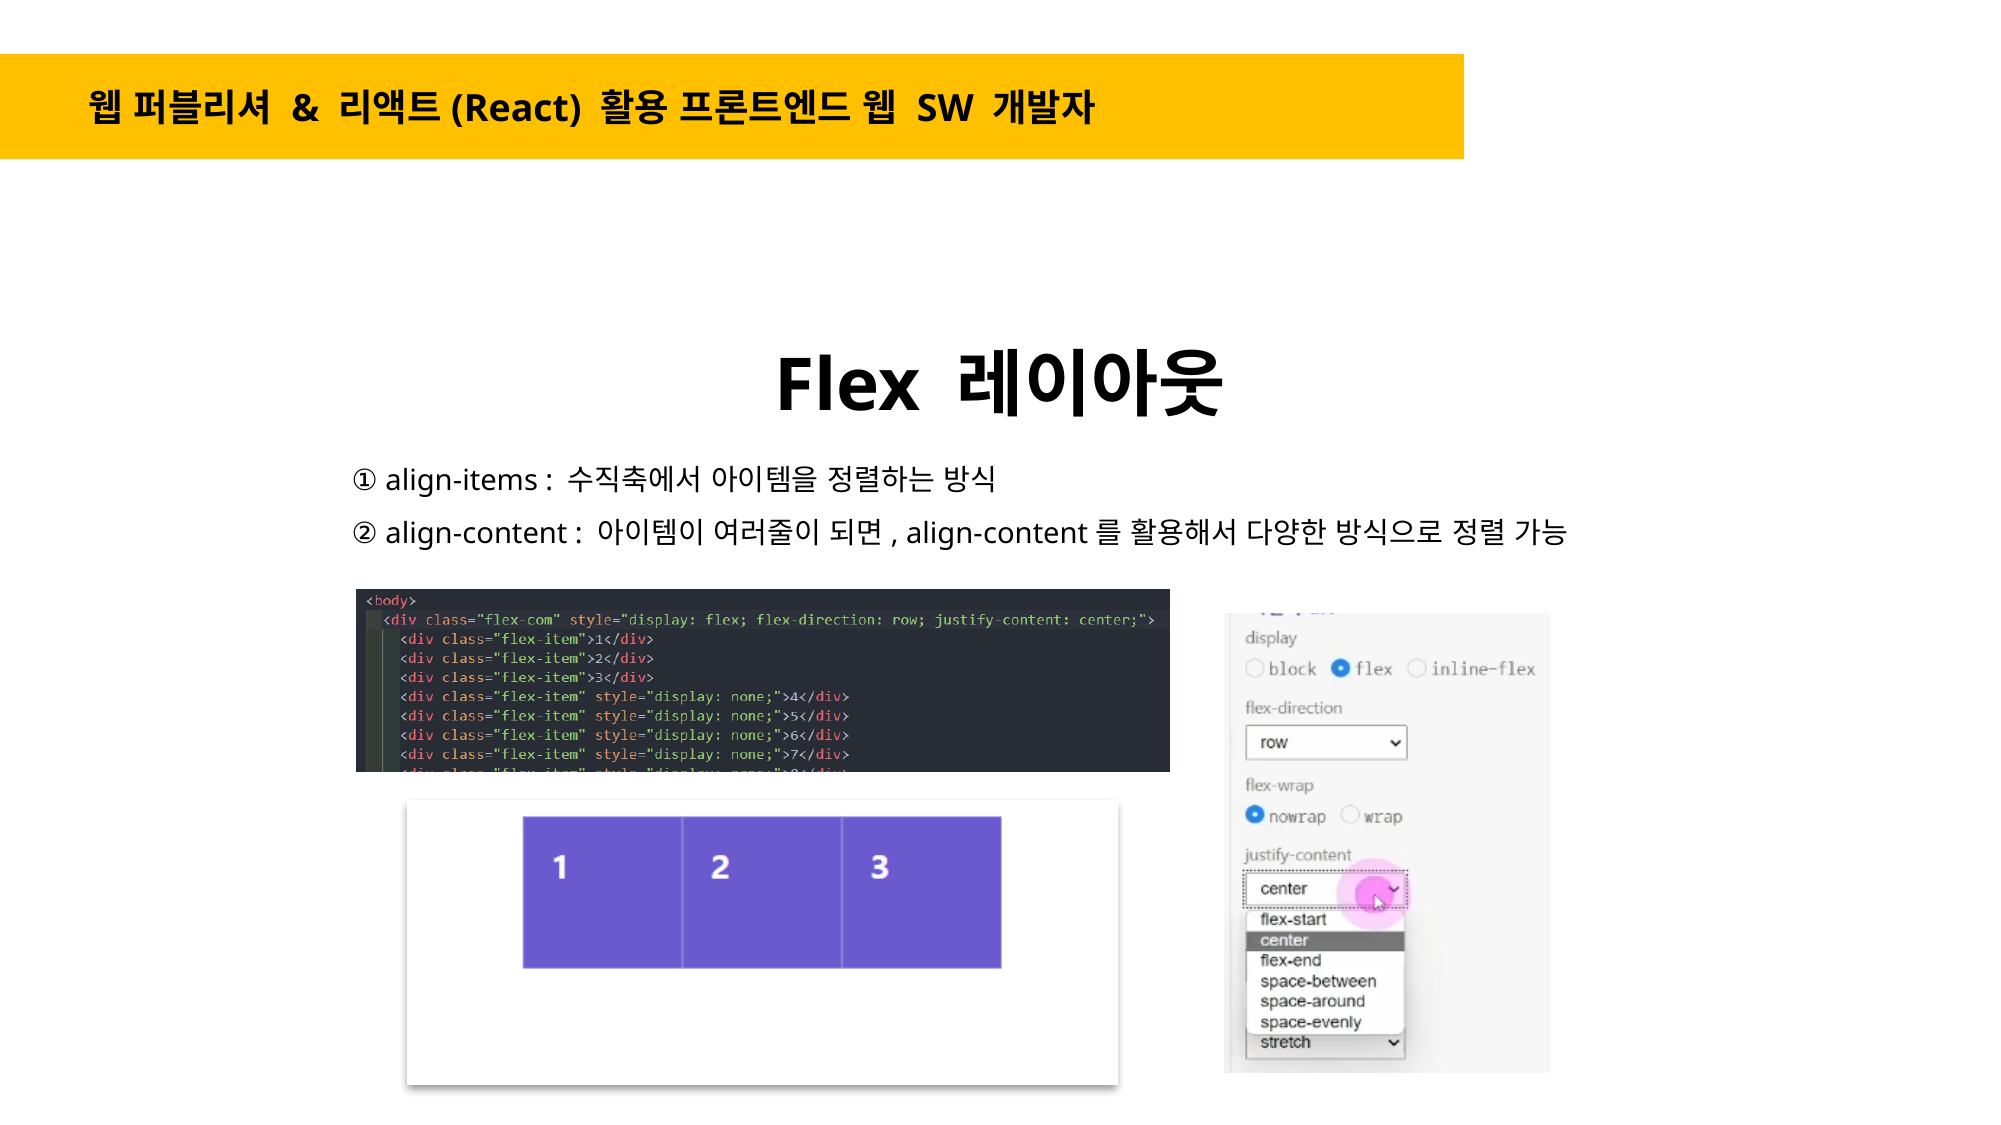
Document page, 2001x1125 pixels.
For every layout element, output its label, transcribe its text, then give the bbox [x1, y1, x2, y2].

text_box ② align-content : 아이템이 여러줄이 되면, align-content를 활용해서 다양한 방식으로 정렬 가능 [336, 507, 1663, 558]
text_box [356, 589, 1550, 1085]
text_box ① align-items : 수직축에서 아이템을 정렬하는 방식 [336, 453, 1663, 504]
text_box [0, 53, 1464, 160]
text_box Flex 레이아웃 [218, 330, 1781, 433]
